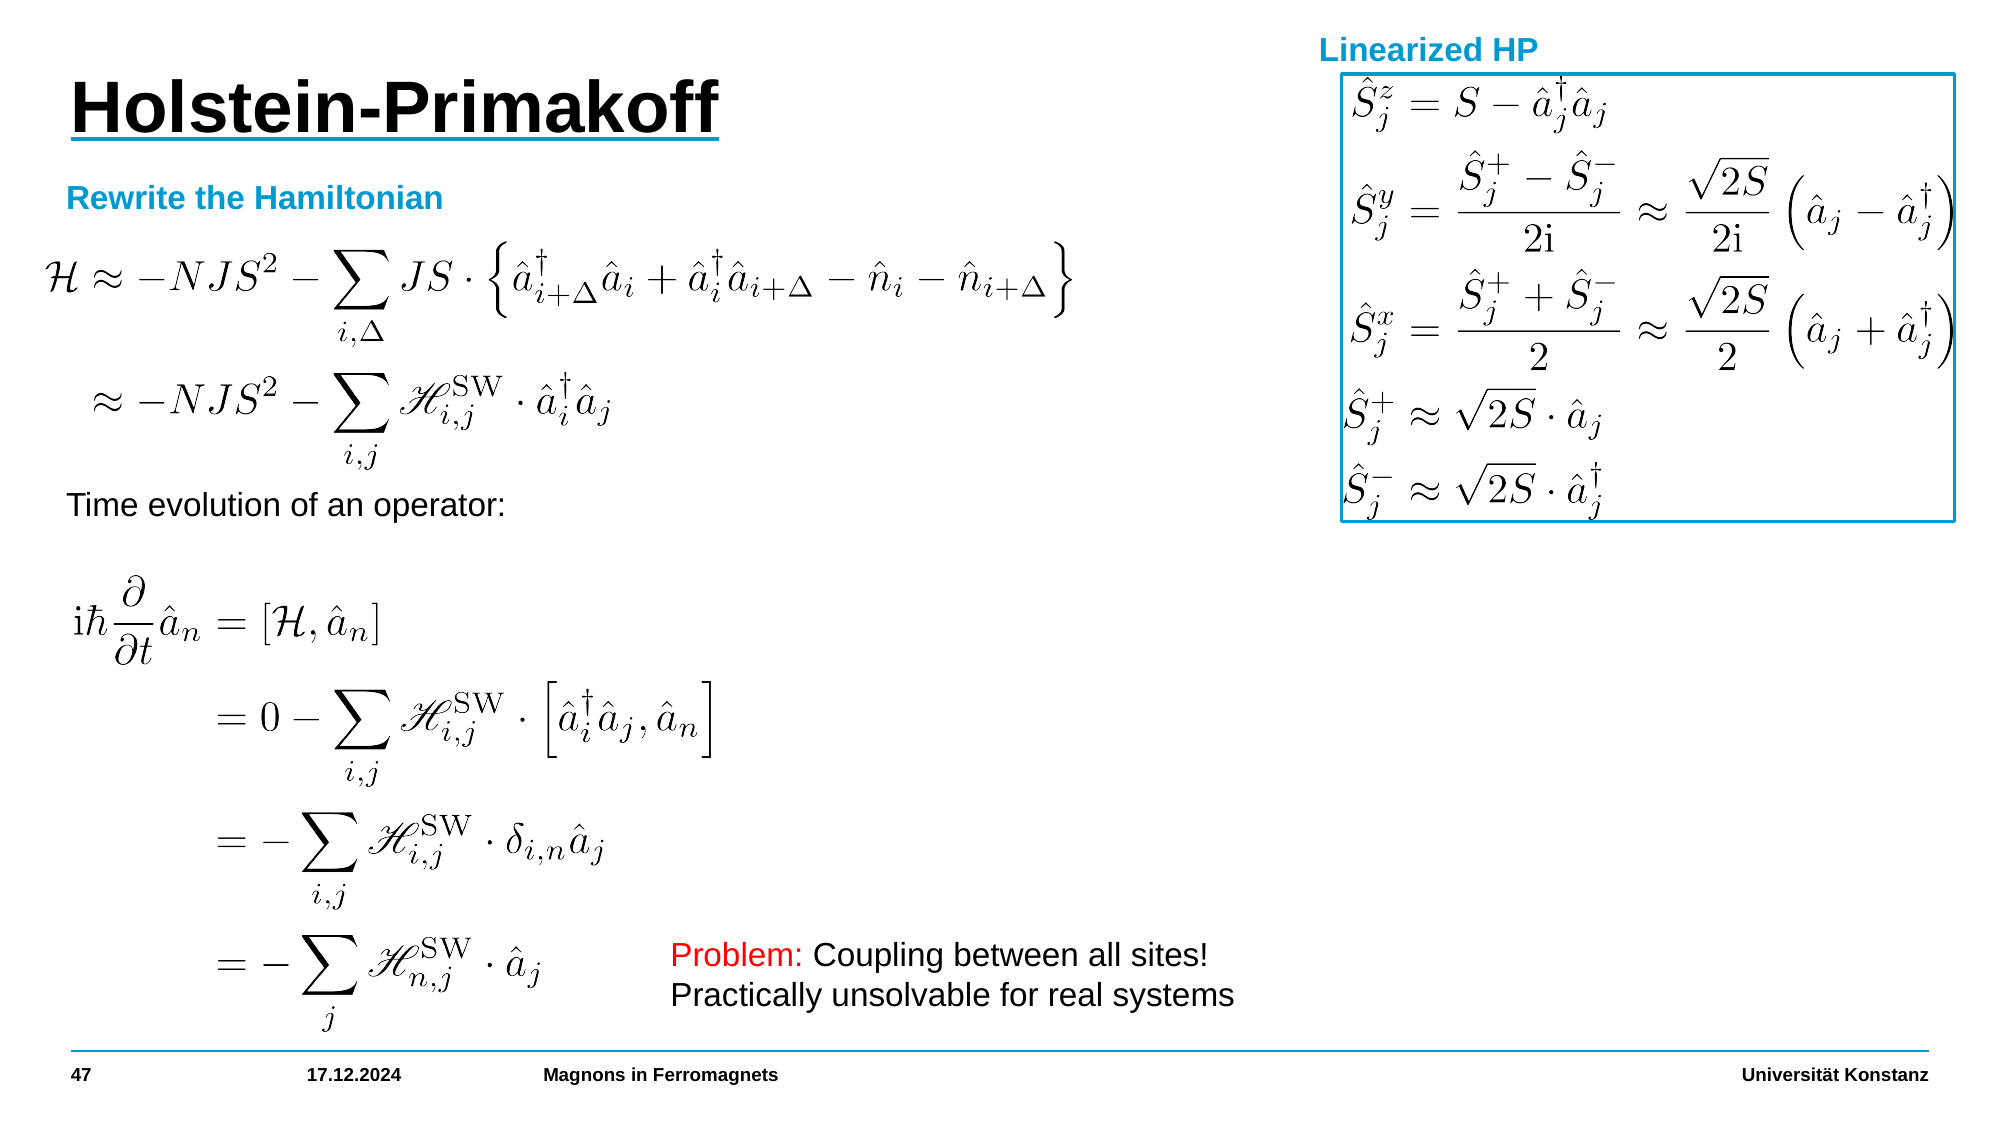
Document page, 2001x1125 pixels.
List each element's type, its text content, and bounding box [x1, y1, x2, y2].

list Linearized HP [1318, 23, 2000, 697]
picture [74, 575, 712, 1032]
list Rewrite the Hamiltonian Time evolution of an operator: [65, 477, 980, 846]
list Rewrite the Hamiltonian Time evolution of an operator: [65, 171, 980, 240]
slide_number 47 [70, 1058, 276, 1094]
picture [1344, 77, 1952, 519]
footer Magnons in Ferromagnets [543, 1058, 1489, 1094]
picture [45, 241, 1072, 470]
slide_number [306, 1058, 512, 1094]
title Holstein-Primakoff [70, 66, 1318, 268]
text_box Problem: Coupling between all sites! Practically unsolvable for real systems [715, 926, 1355, 1021]
